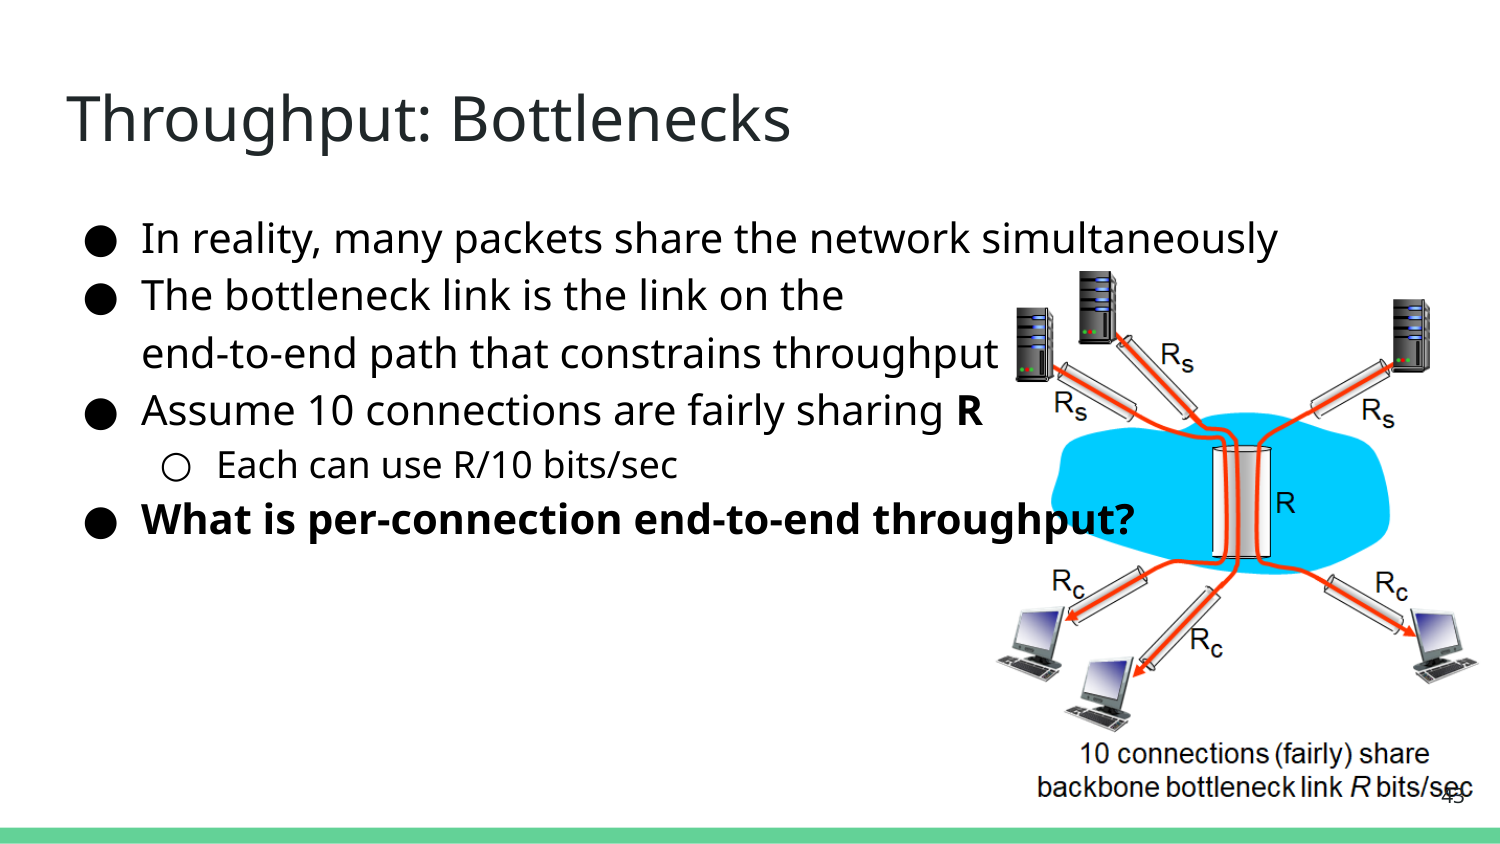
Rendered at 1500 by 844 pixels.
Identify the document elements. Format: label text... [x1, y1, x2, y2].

list In reality, many packets share the network simultaneously The bottleneck link is the link on the end-to-end path that constrains throughput Assume 10 connections are fairly sharing R Each can use R/10 bits/sec What is per-connection end-to-end throughput? [51, 189, 1449, 750]
picture [978, 271, 1500, 821]
title Throughput: Bottlenecks [51, 64, 1449, 167]
